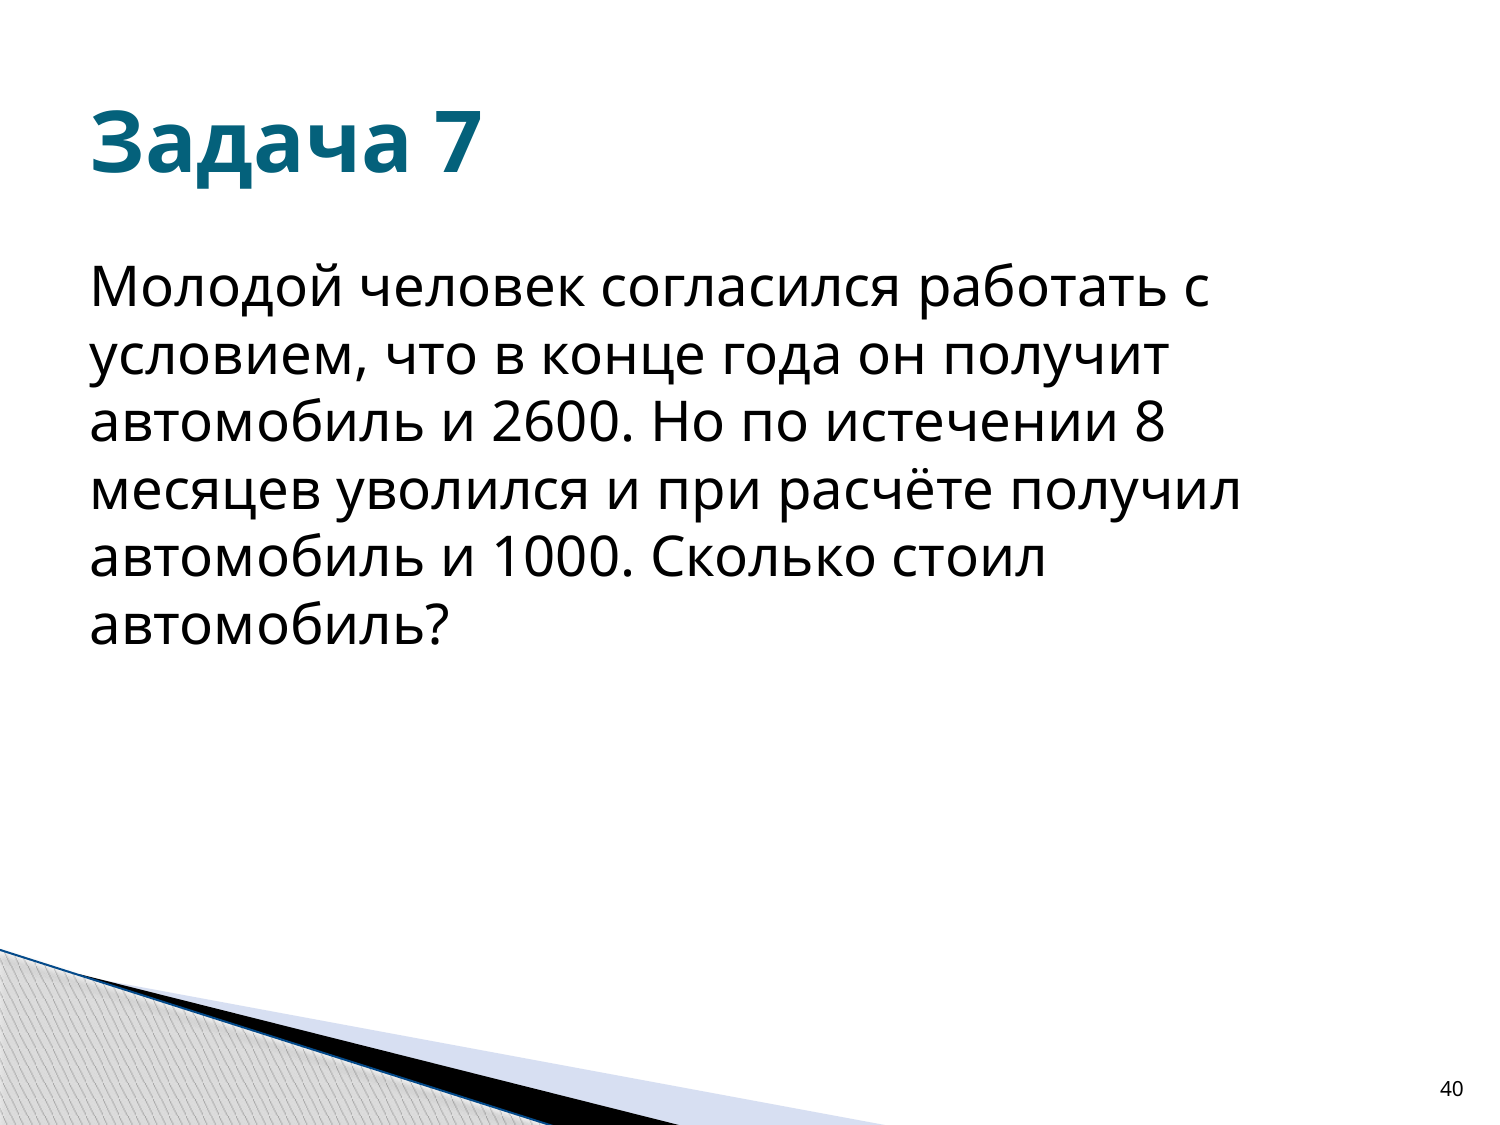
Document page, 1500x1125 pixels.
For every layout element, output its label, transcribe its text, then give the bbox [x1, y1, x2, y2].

slide_number 40 [1418, 1051, 1479, 1112]
title Задача 7 [75, 45, 1425, 233]
list Молодой человек согласился работать с условием, что в конце года он получит автомобиль и 2600. Но по истечении 8 месяцев уволился и при расчёте получил автомобиль и 1000. Сколько стоил автомобиль? [75, 243, 1425, 986]
